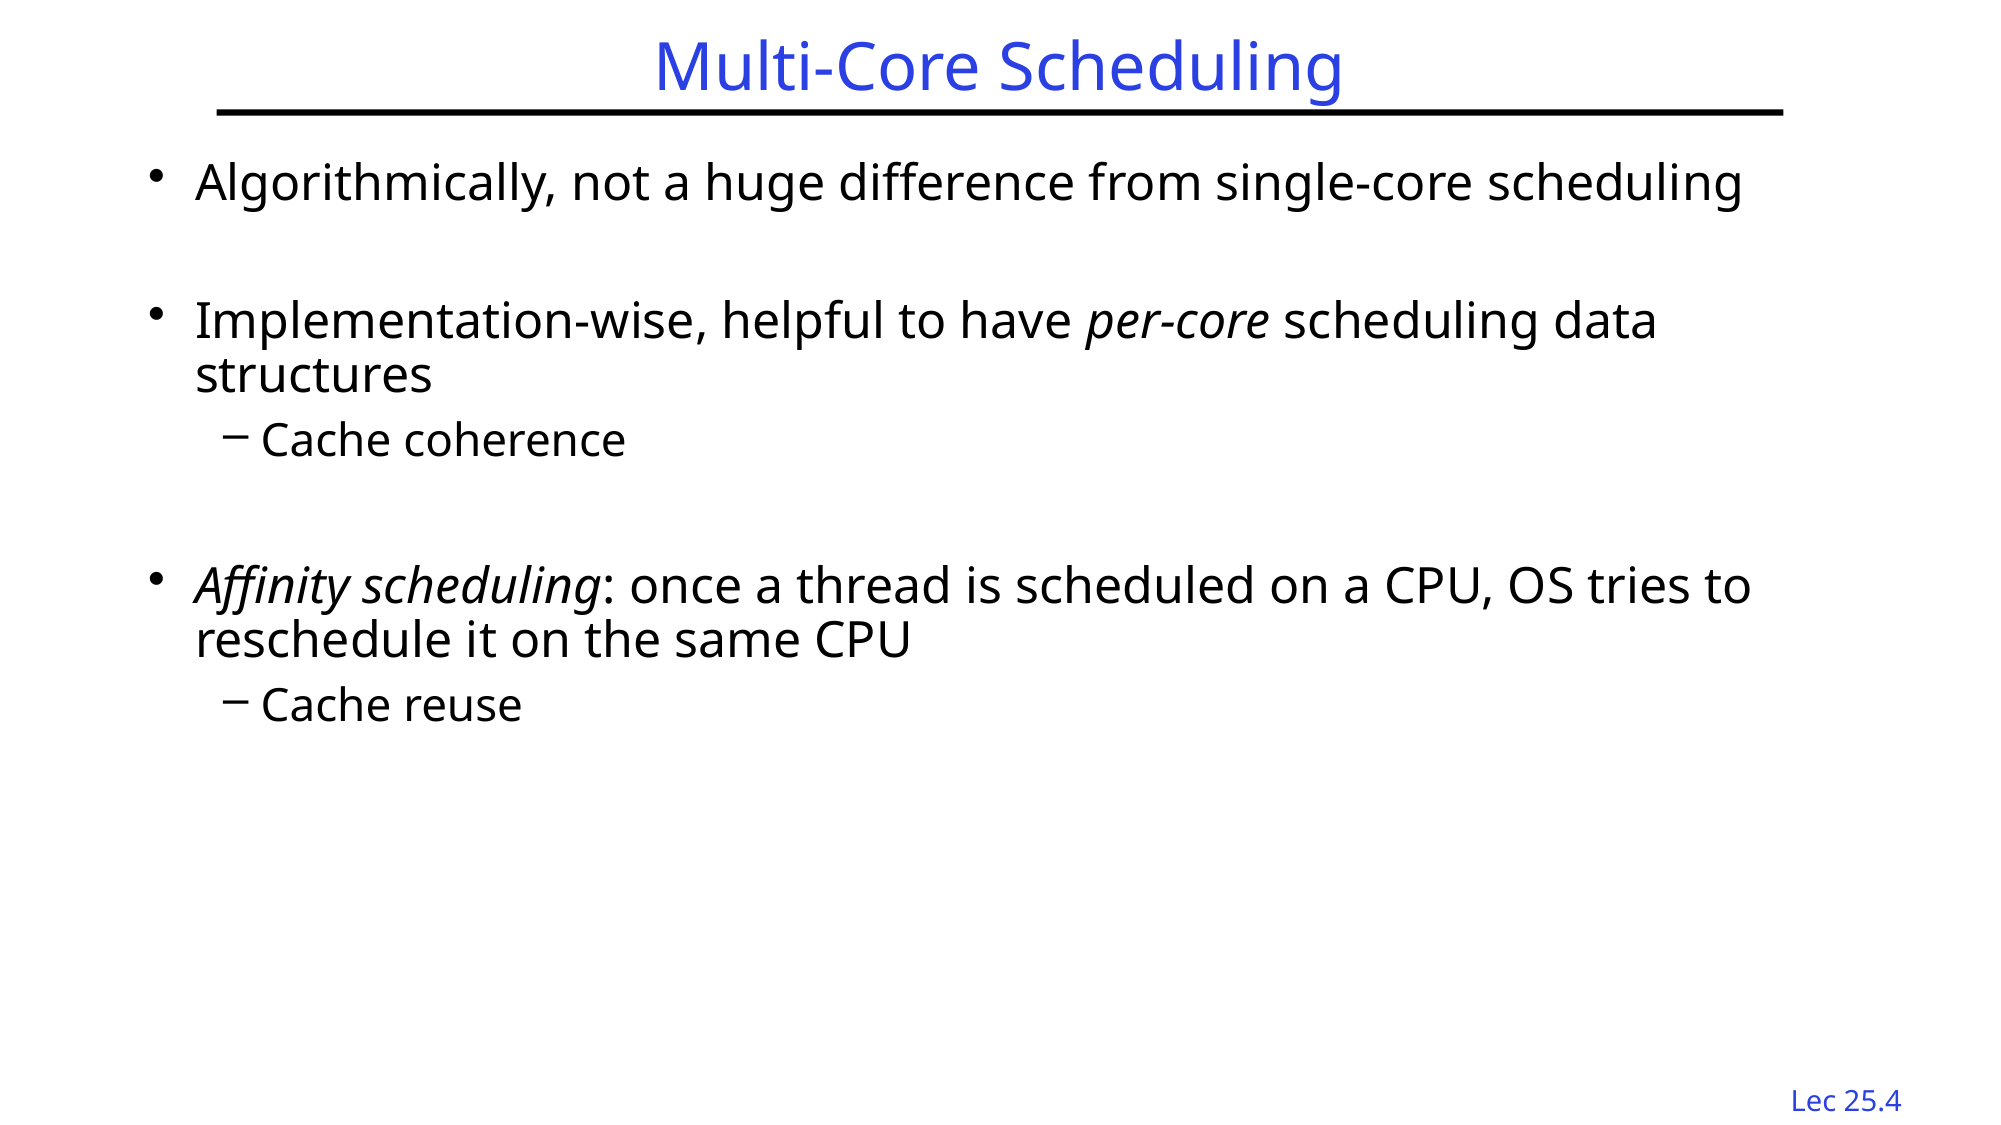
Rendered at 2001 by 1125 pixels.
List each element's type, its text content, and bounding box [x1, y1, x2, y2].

title Multi-Core Scheduling [216, 24, 1784, 113]
list Algorithmically, not a huge difference from single-core scheduling Implementation-wise, helpful to have per-core scheduling data structures Cache coherence Affinity scheduling: once a thread is scheduled on a CPU, OS tries to reschedule it on the same CPU Cache reuse [133, 149, 1867, 988]
